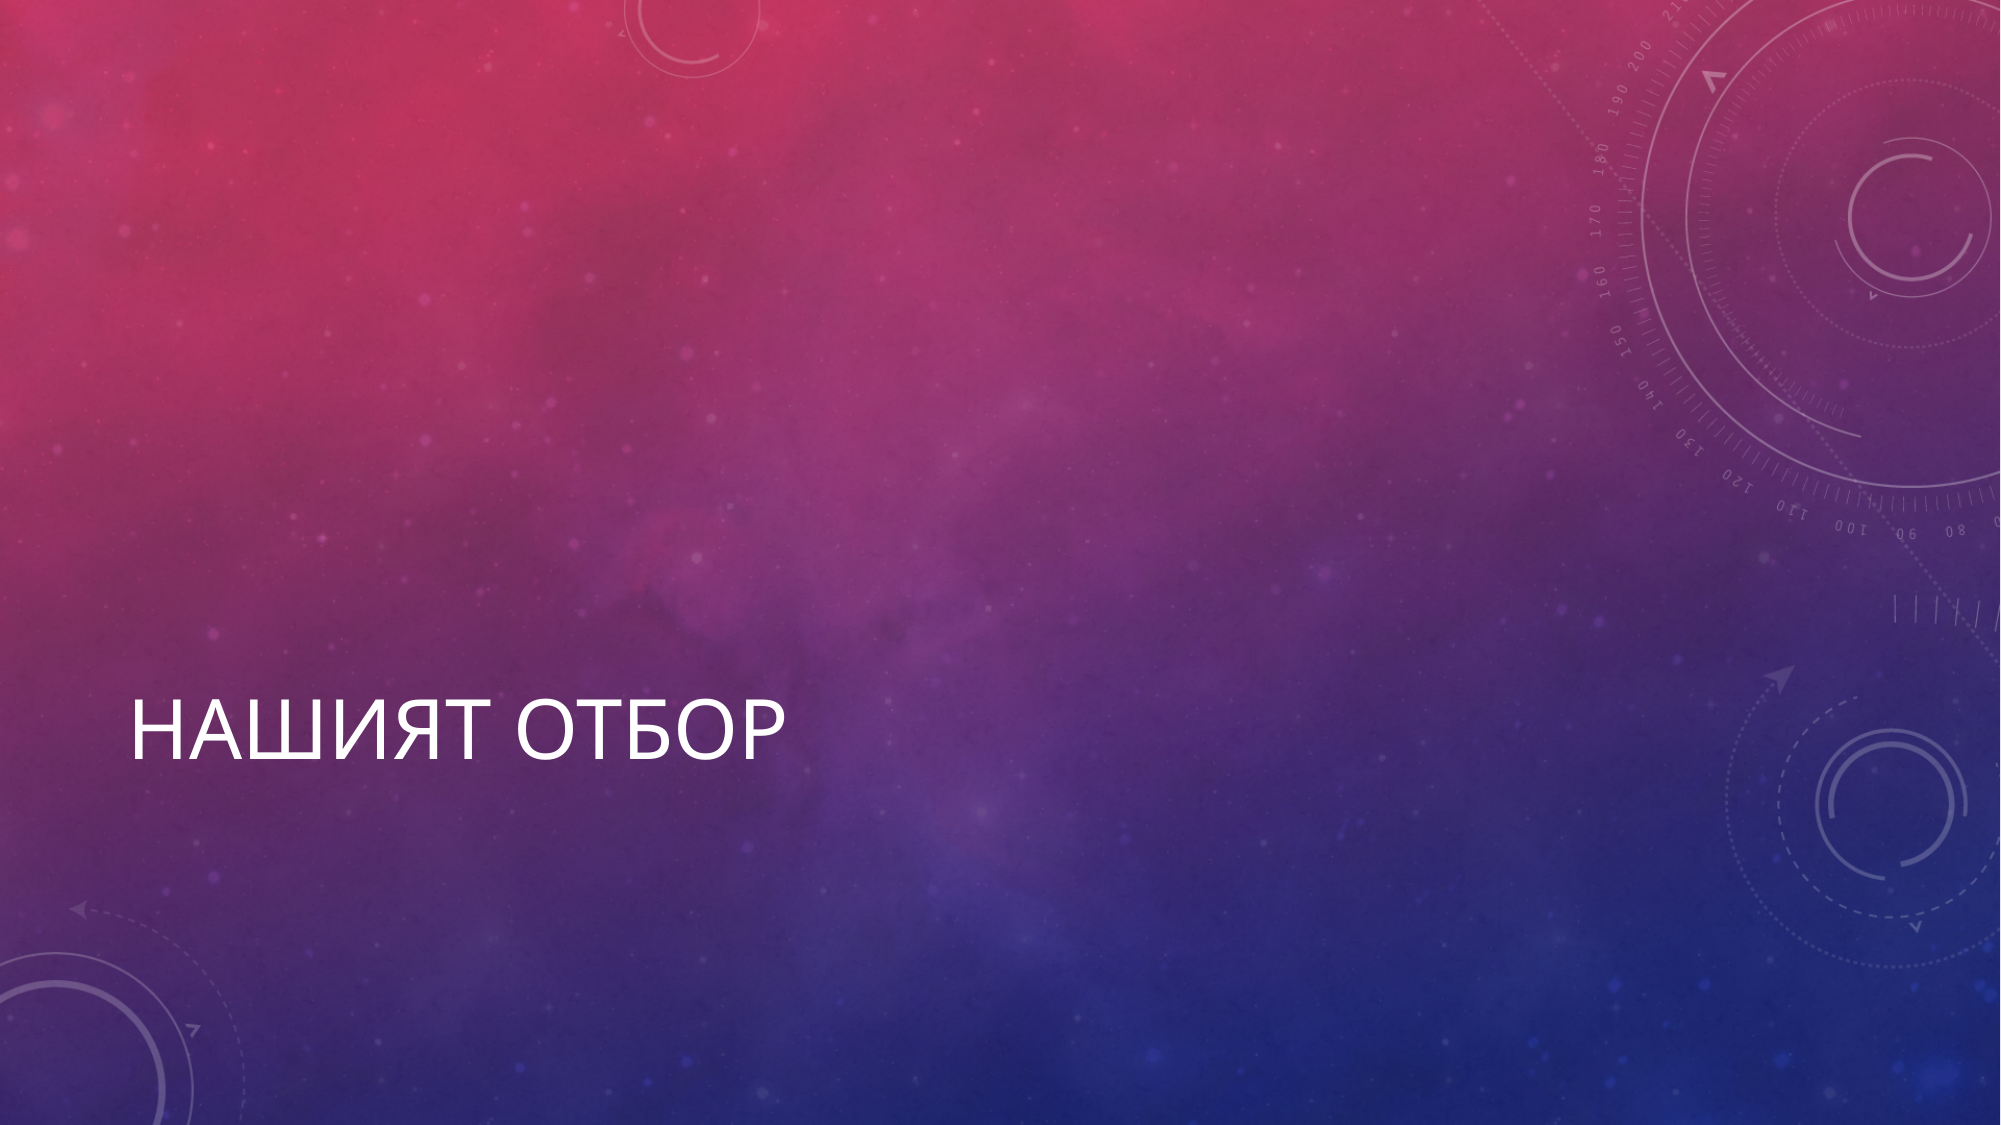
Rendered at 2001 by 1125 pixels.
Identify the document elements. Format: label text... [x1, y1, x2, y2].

picture [0, 0, 2001, 1125]
title Нашият отбор [112, 542, 1775, 784]
